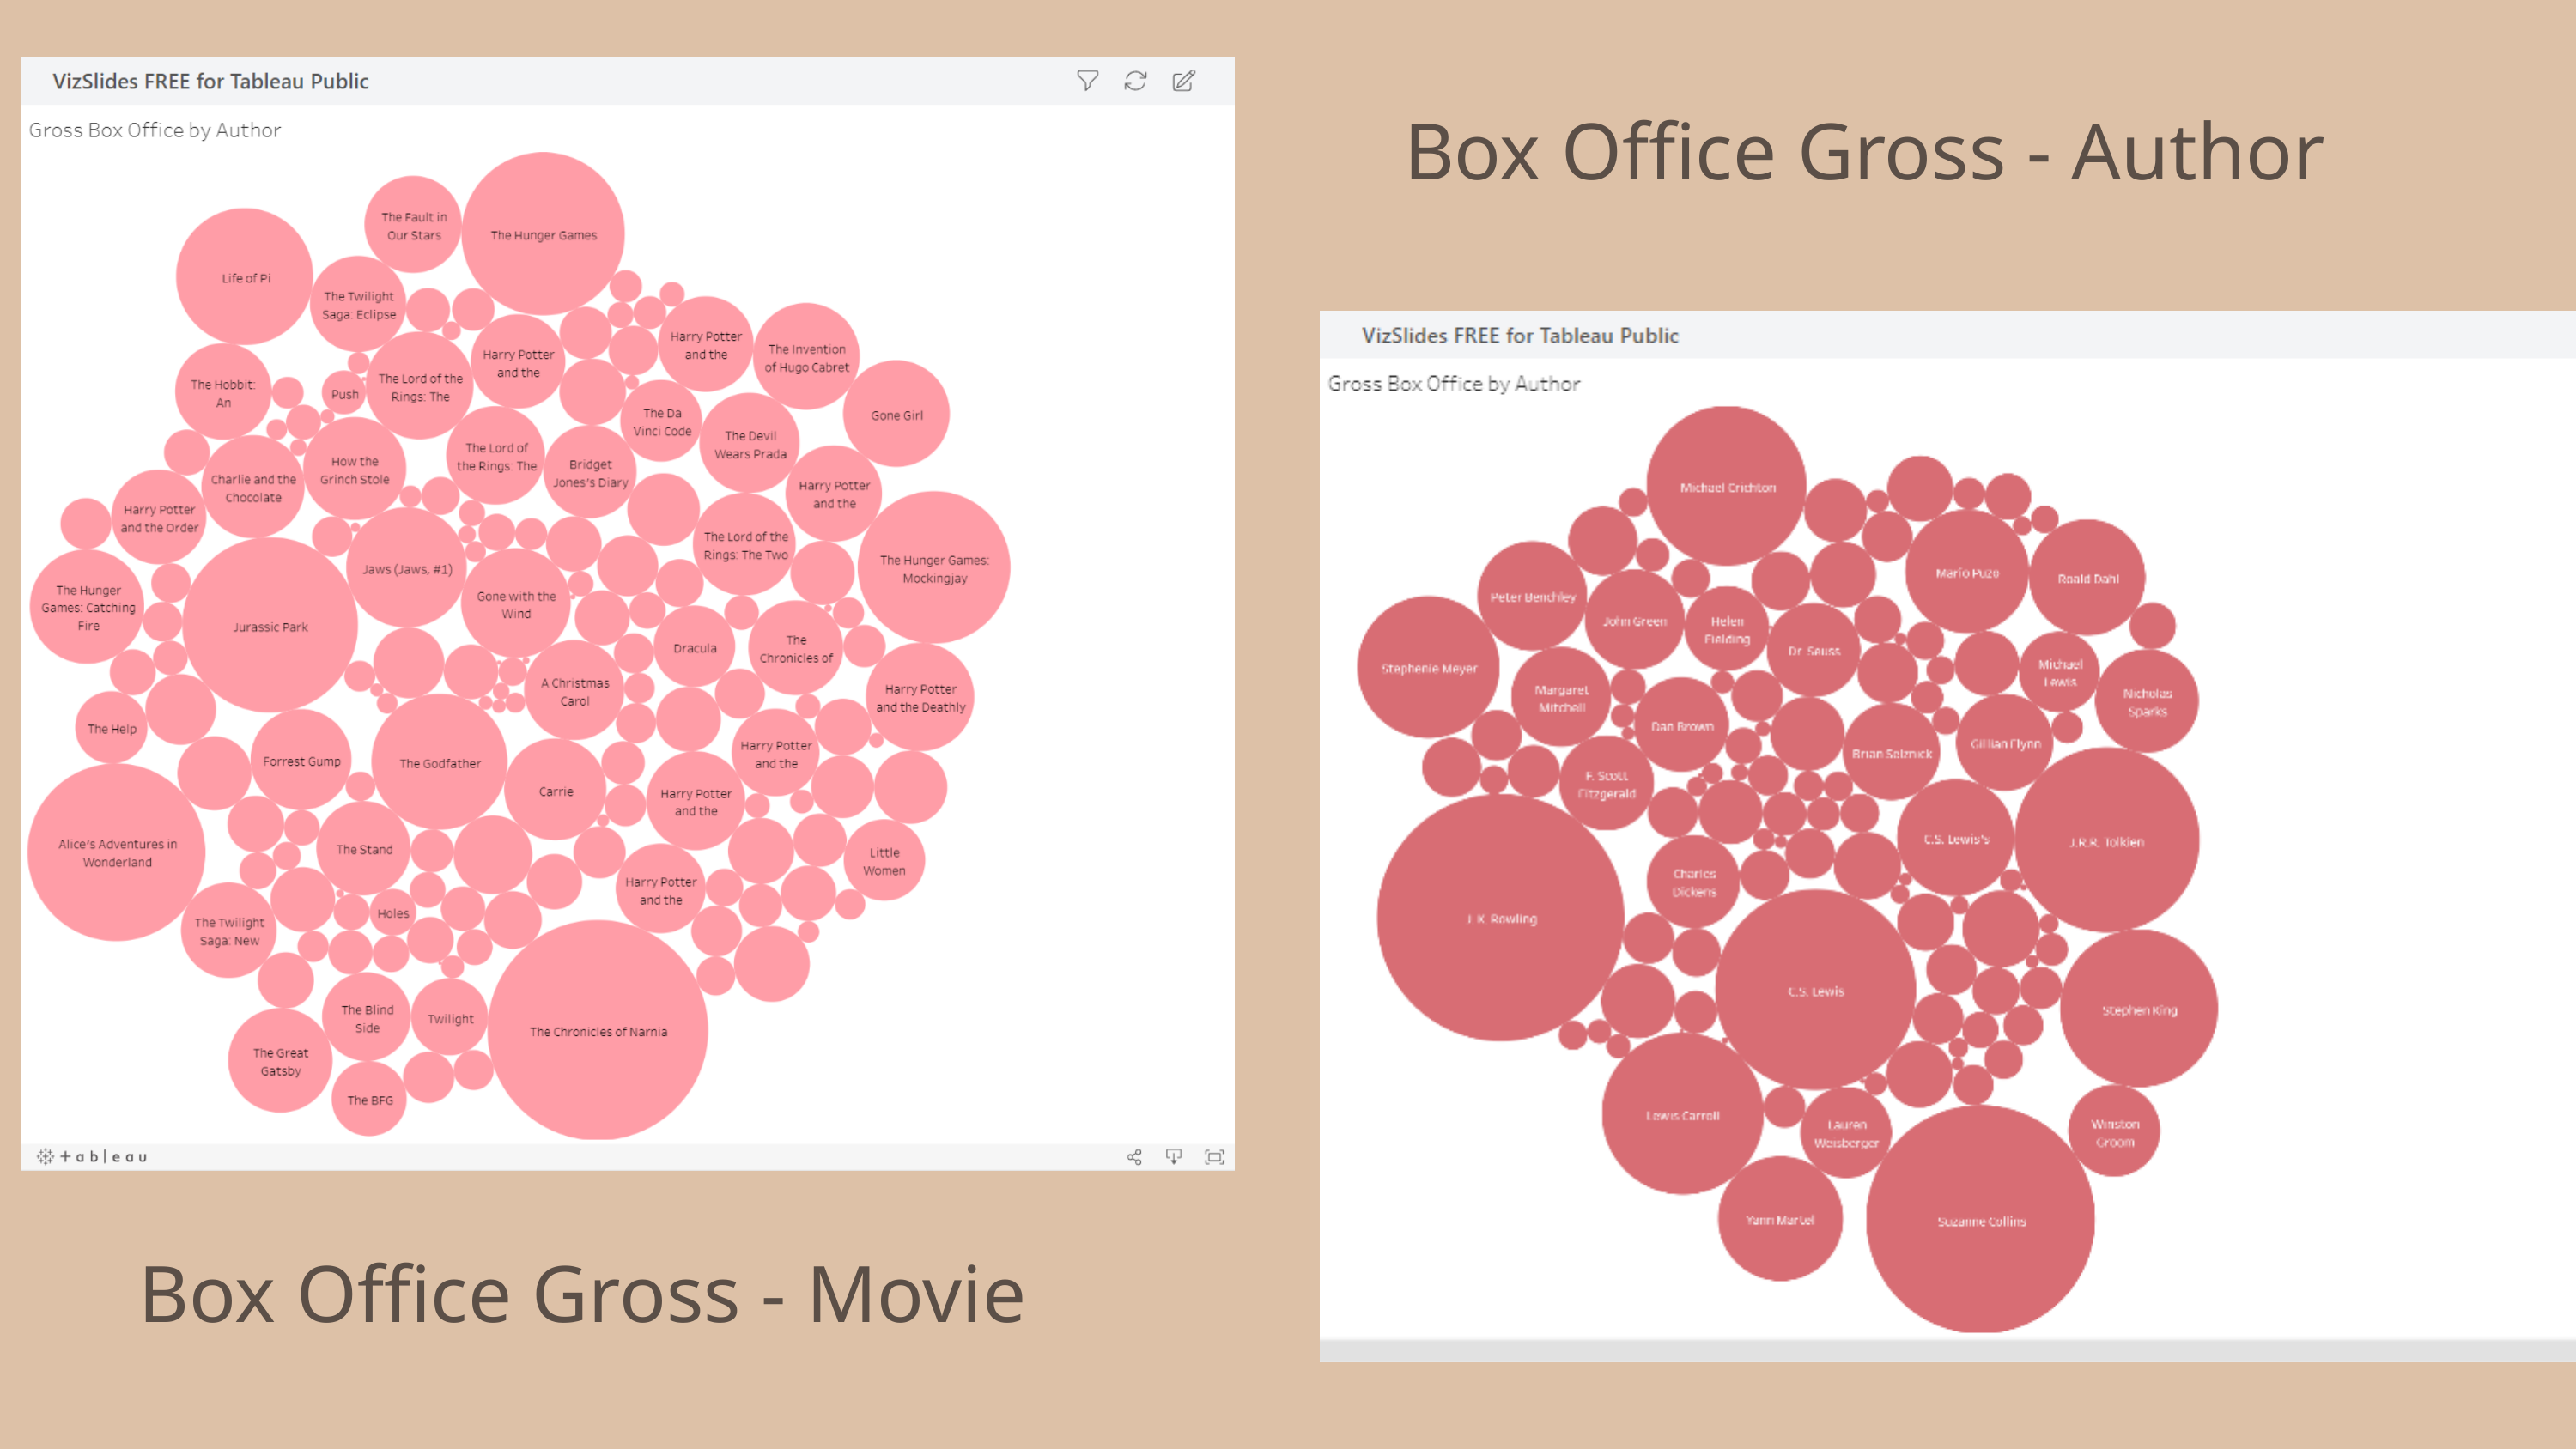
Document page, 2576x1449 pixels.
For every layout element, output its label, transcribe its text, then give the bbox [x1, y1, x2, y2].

picture [1320, 311, 2576, 1362]
text_box Box Office Gross - Author [1235, 86, 2538, 196]
text_box Box Office Gross - Movie [0, 1228, 1256, 1338]
picture [21, 57, 1235, 1171]
